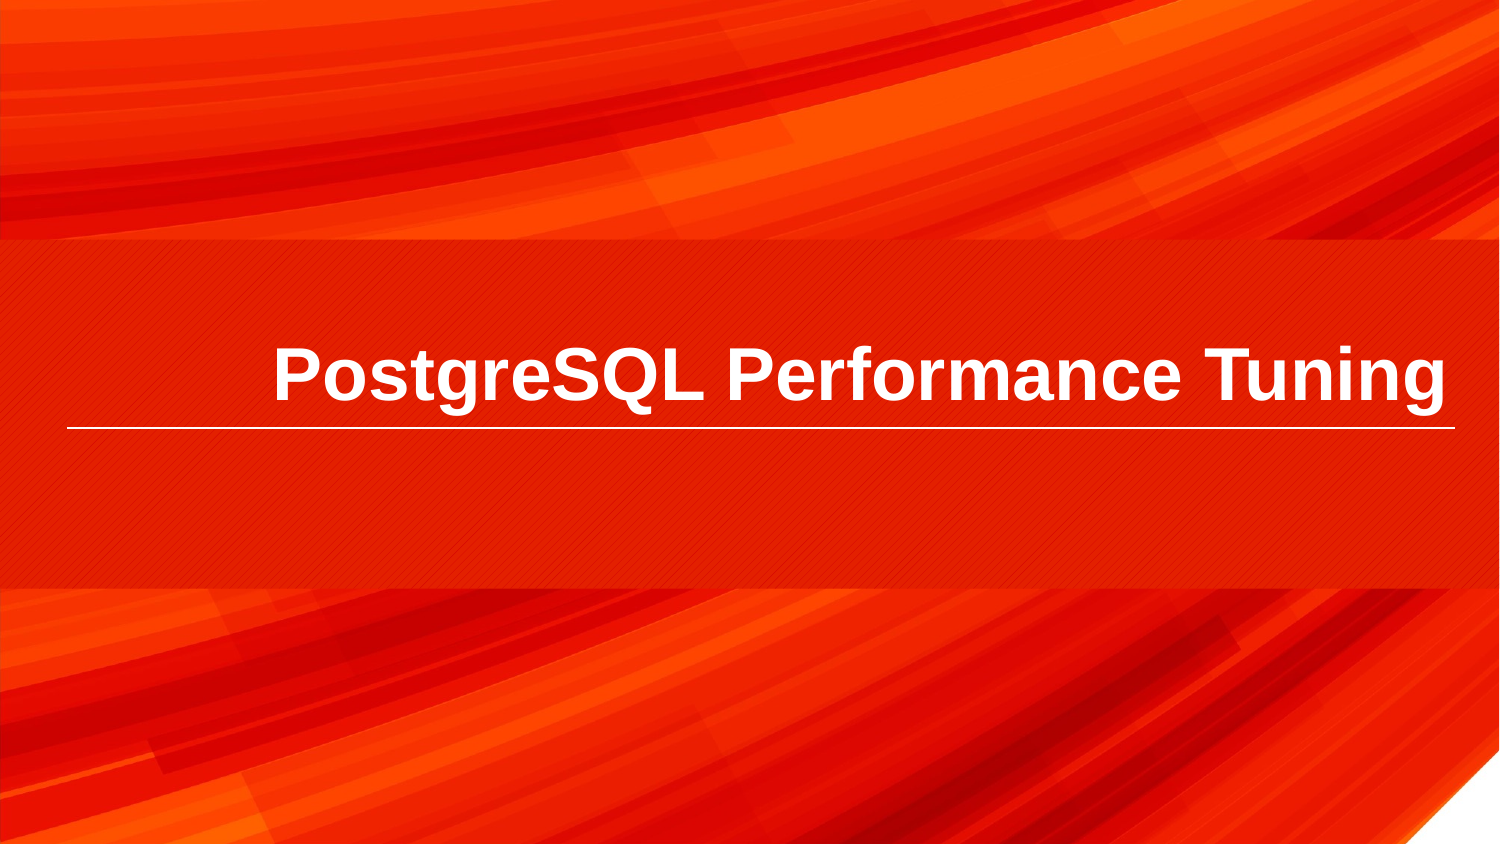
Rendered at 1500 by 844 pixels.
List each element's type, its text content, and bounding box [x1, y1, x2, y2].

title PostgreSQL Performance Tuning [57, 255, 1455, 423]
picture [0, 589, 1500, 844]
picture [0, 0, 1500, 239]
